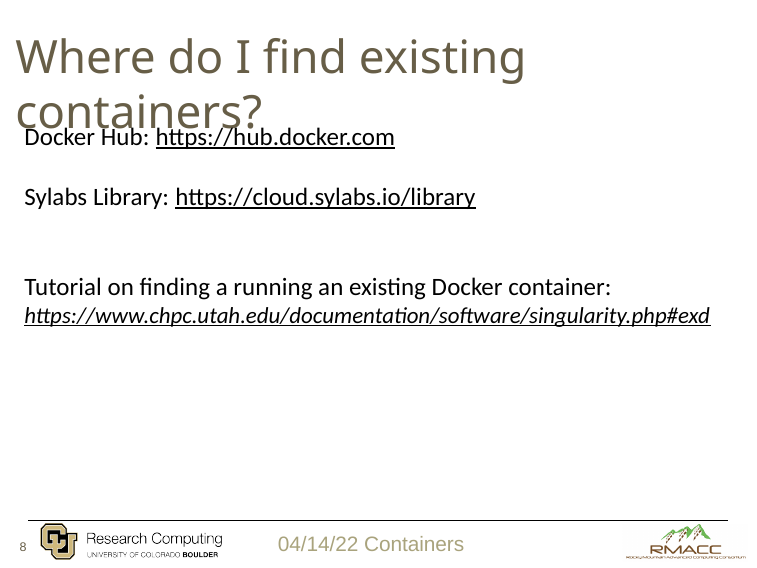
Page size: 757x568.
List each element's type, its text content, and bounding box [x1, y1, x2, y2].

title Where do I find existing containers? [15, 28, 757, 84]
text_box Docker Hub: https://hub.docker.com Sylabs Library: https://cloud.sylabs.io/library Tutorial on finding a running an existing Docker container: https://www.chpc.utah.edu/documentation/software/singularity.php#exd [9, 113, 741, 363]
picture [40, 523, 222, 560]
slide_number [275, 530, 474, 556]
slide_number 8 [15, 539, 35, 562]
picture [622, 524, 748, 563]
